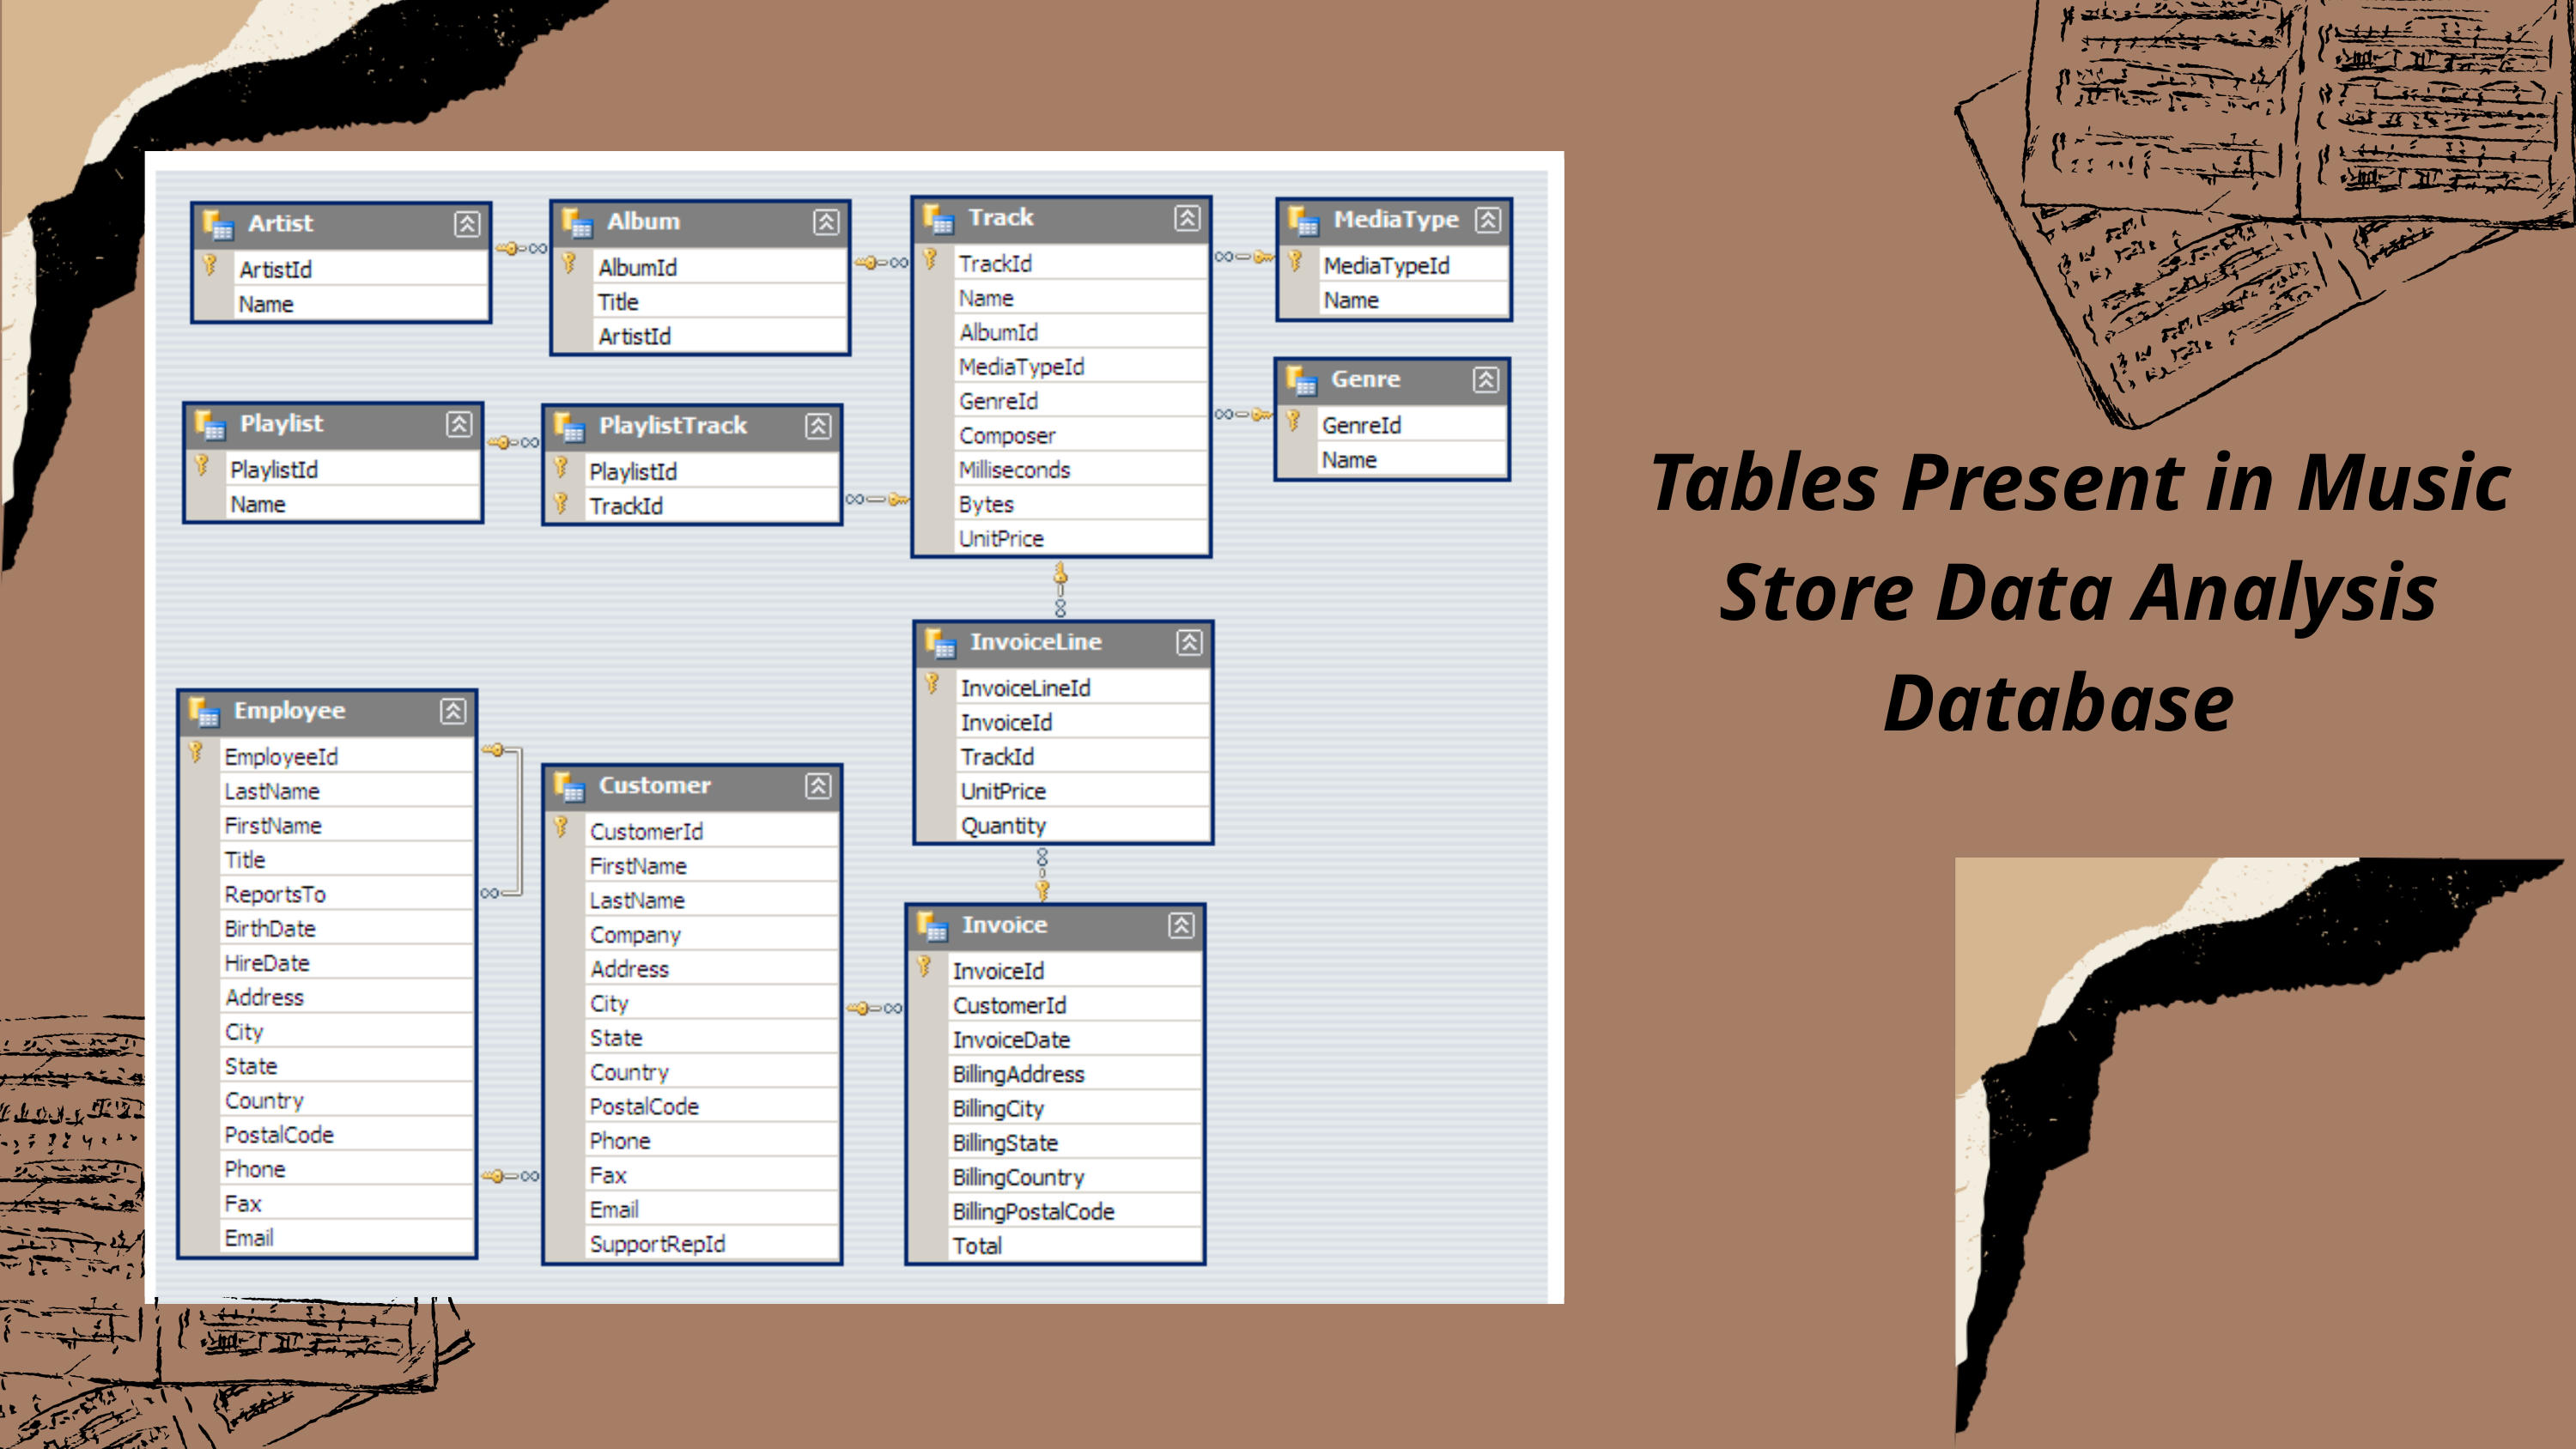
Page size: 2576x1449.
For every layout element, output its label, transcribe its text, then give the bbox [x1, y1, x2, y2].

text_box [0, 1014, 476, 1449]
text_box [1953, 858, 2566, 1449]
text_box [476, 1297, 1564, 1304]
text_box [144, 151, 1564, 1297]
text_box Tables Present in Music Store Data Analysis Database [1564, 415, 2576, 747]
text_box [1953, 0, 2576, 430]
text_box [0, 0, 611, 587]
